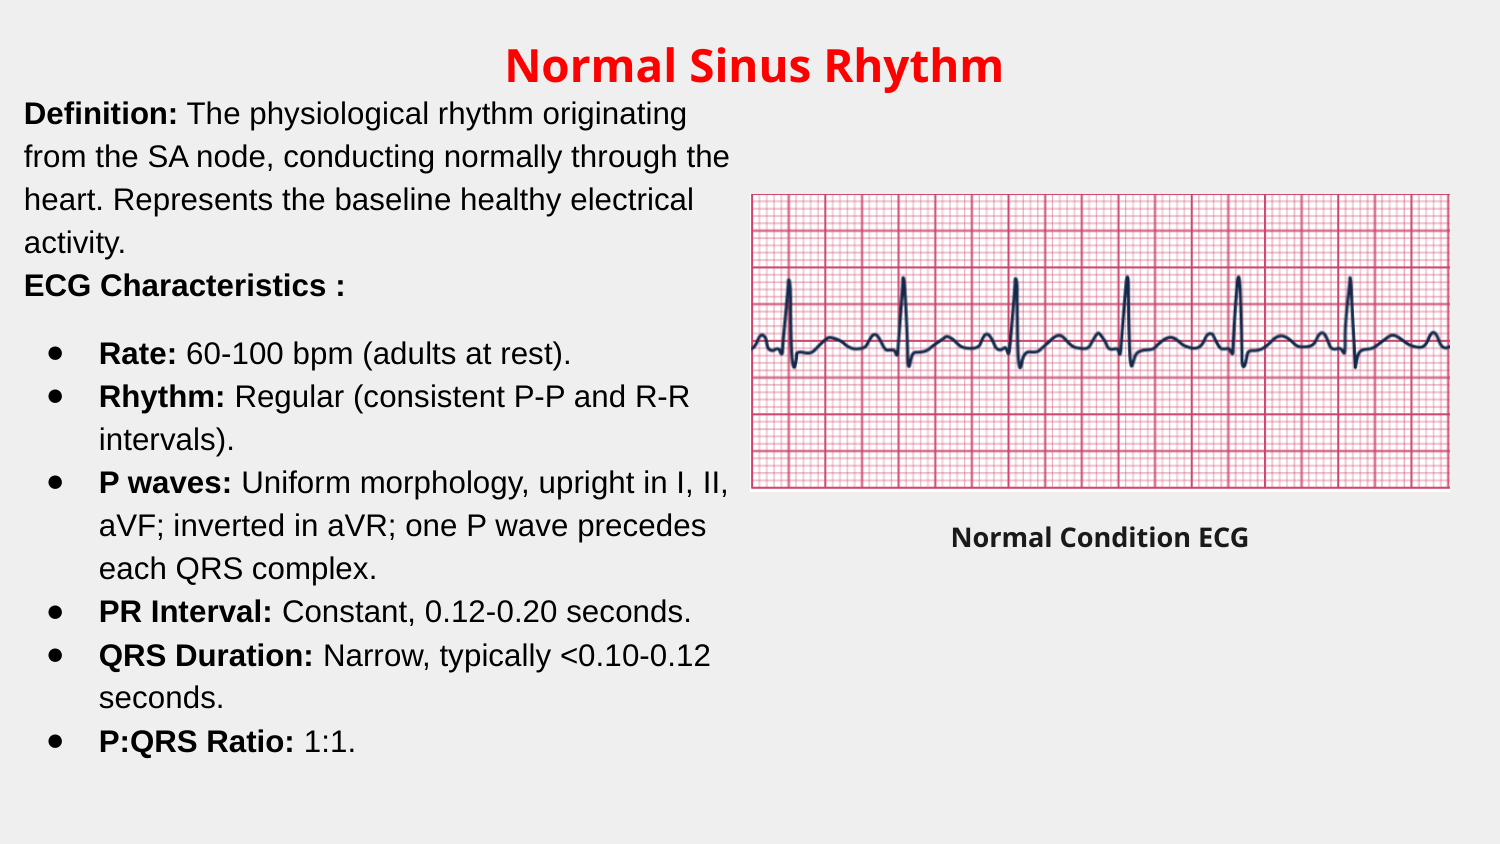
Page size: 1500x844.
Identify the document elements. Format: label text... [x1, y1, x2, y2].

text_box Definition: The physiological rhythm originating from the SA node, conducting normally through the heart. Represents the baseline healthy electrical activity. ECG Characteristics : Rate: 60-100 bpm (adults at rest). Rhythm: Regular (consistent P-P and R-R intervals). P waves: Uniform morphology, upright in I, II, aVF; inverted in aVR; one P wave precedes each QRS complex. PR Interval: Constant, 0.12-0.20 seconds. QRS Duration: Narrow, typically <0.10-0.12 seconds. P:QRS Ratio: 1:1. [24, 87, 750, 759]
picture [749, 194, 1451, 492]
text_box Normal Sinus Rhythm [24, 14, 1485, 92]
text_box Normal Condition ECG [761, 505, 1438, 568]
